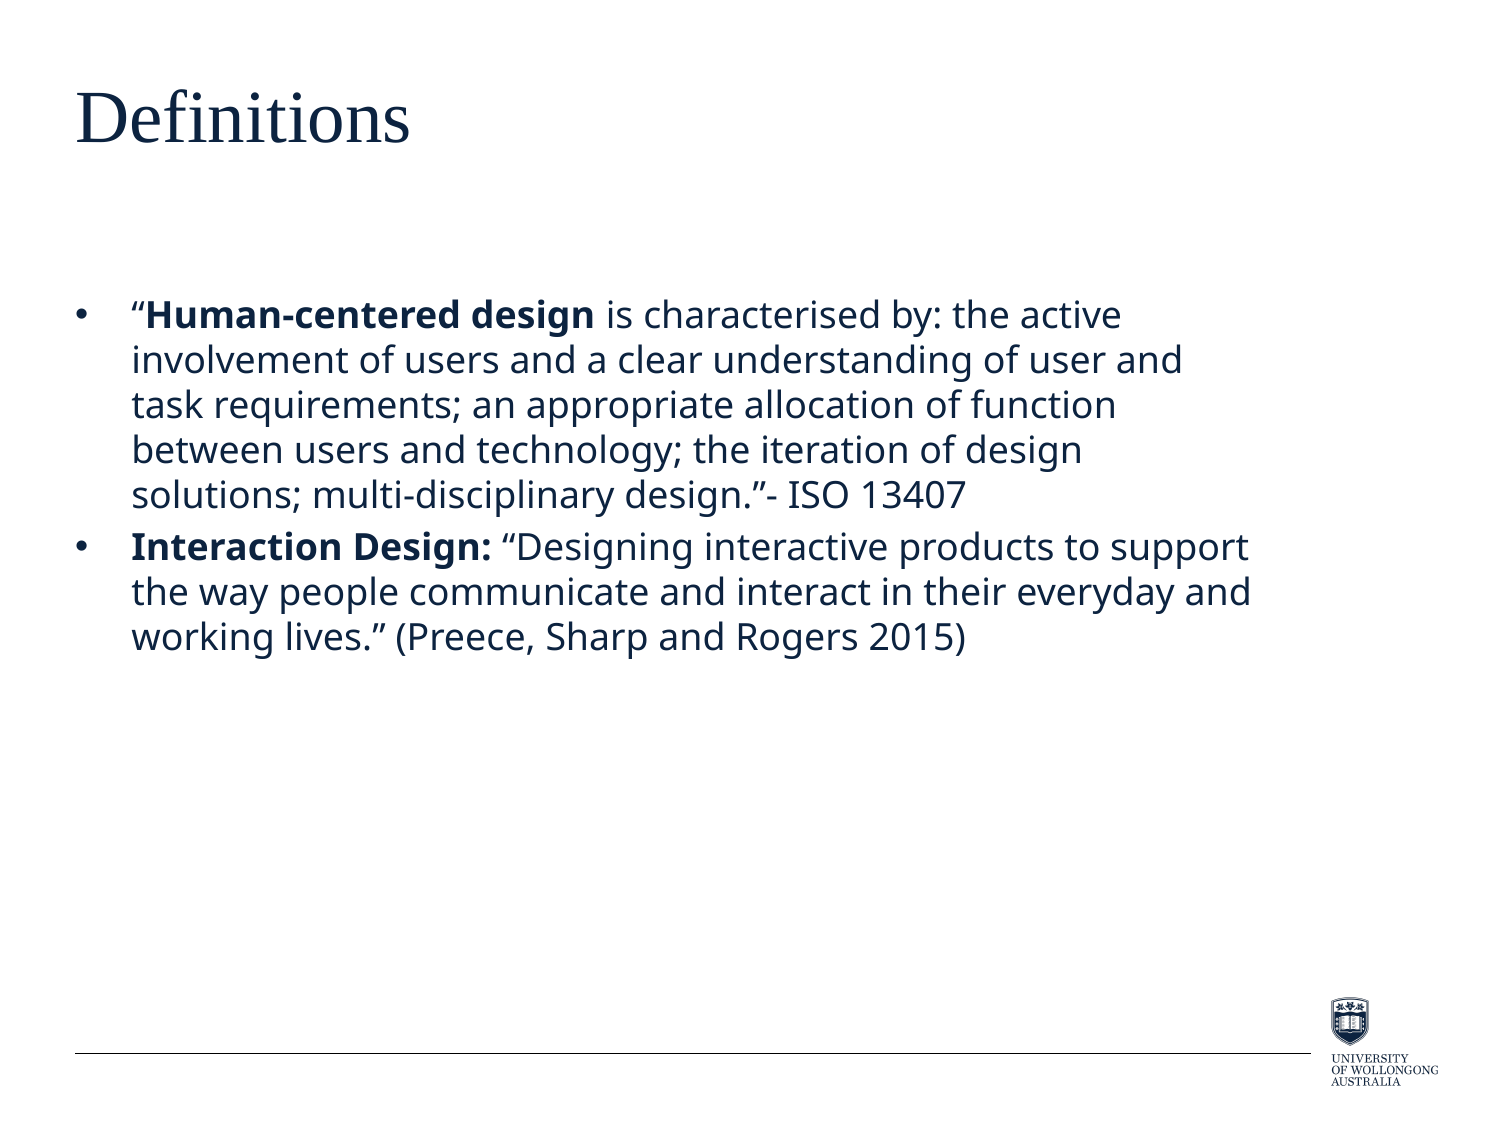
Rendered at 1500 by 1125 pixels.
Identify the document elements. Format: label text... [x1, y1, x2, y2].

list “Human-centered design is characterised by: the active involvement of users and a clear understanding of user and task requirements; an appropriate allocation of function between users and technology; the iteration of design solutions; multi-disciplinary design.”- ISO 13407 Interaction Design: “Designing interactive products to support the way people communicate and interact in their everyday and working lives.” (Preece, Sharp and Rogers 2015) [75, 290, 1270, 1028]
title Definitions [75, 67, 1270, 207]
